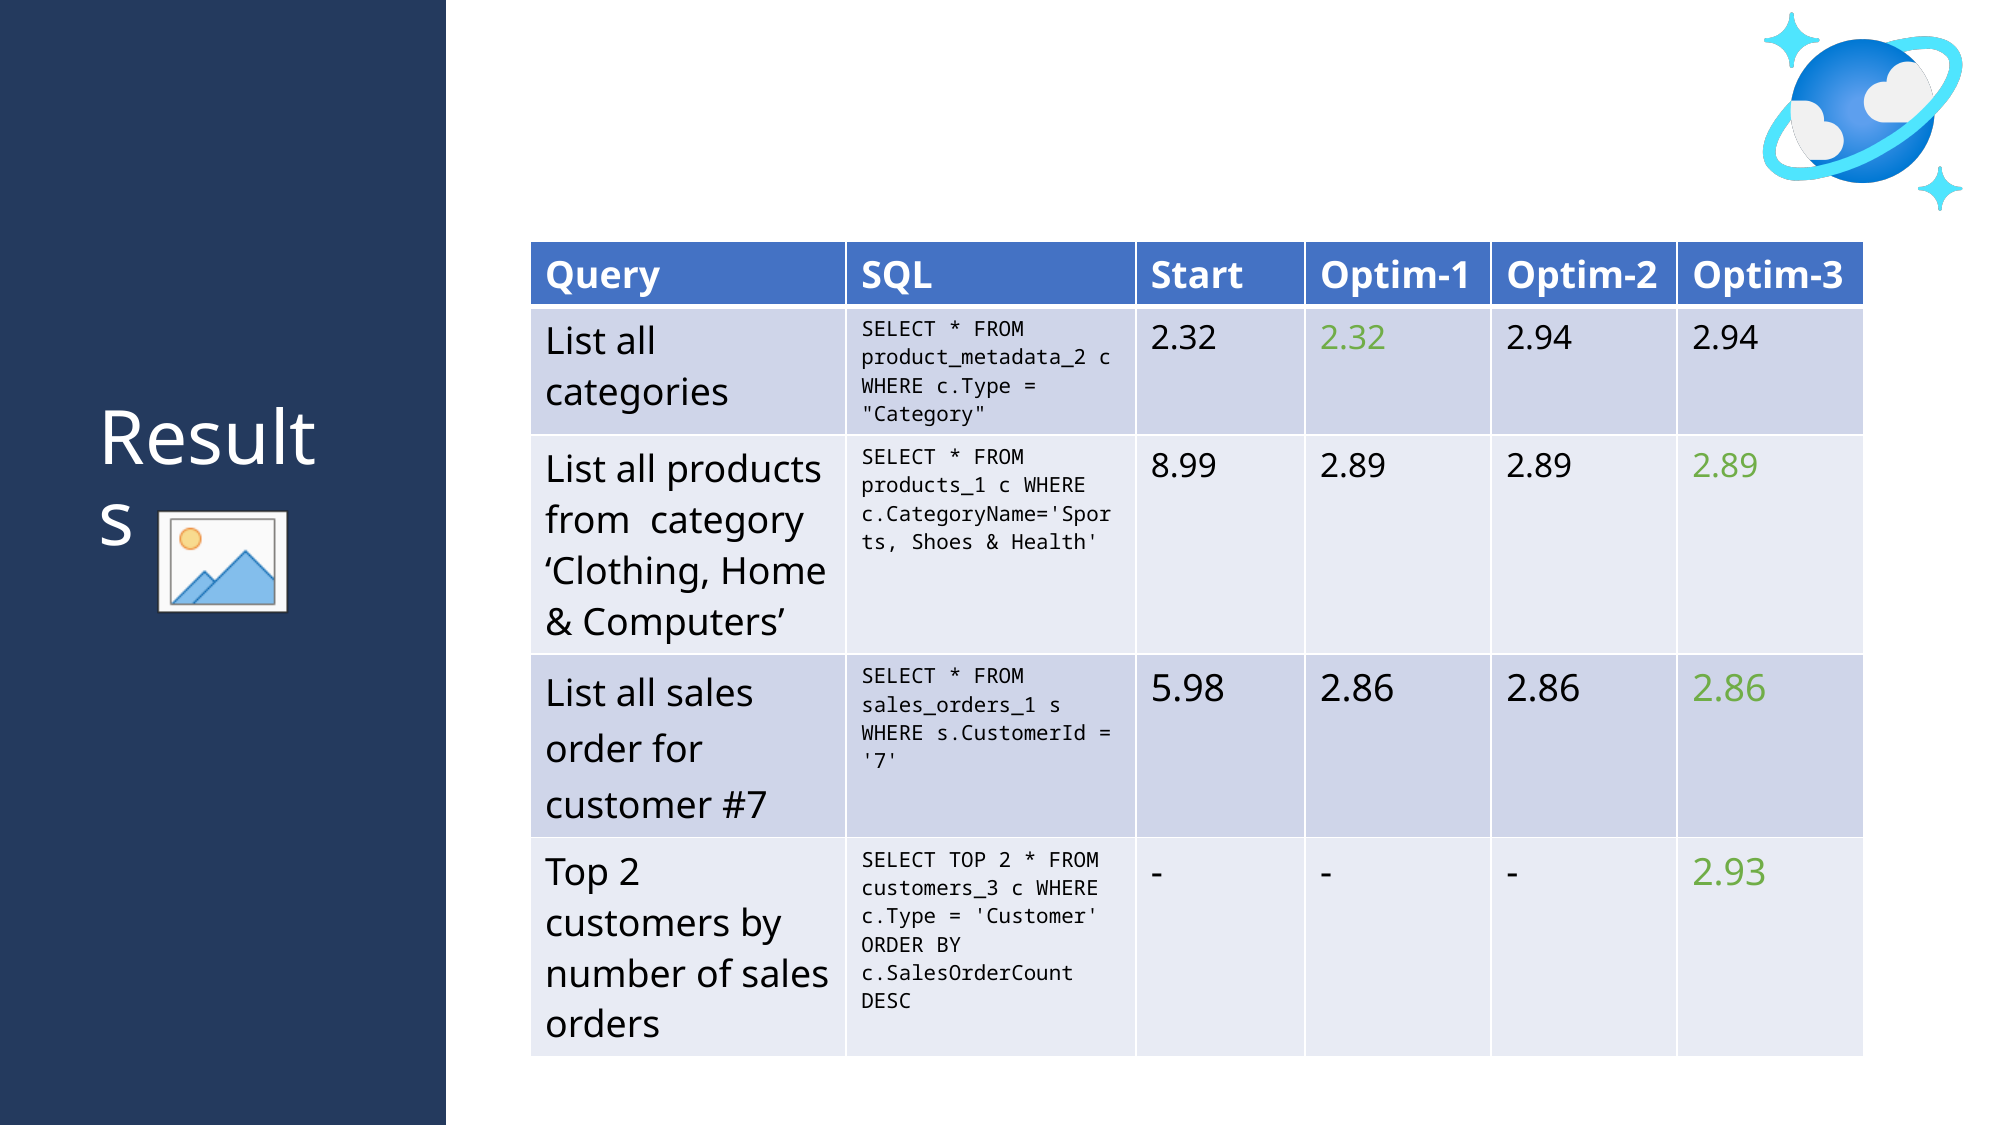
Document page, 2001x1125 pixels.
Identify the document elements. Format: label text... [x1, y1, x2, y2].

table_cell 2.32 [1137, 309, 1304, 434]
table_header SQL [847, 242, 1135, 304]
table_cell - [1492, 838, 1676, 1056]
table_cell 2.89 [1678, 436, 1863, 653]
table_cell 2.94 [1678, 309, 1863, 434]
table_cell 8.99 [1137, 436, 1304, 653]
picture [1757, 6, 1968, 217]
table_cell 2.93 [1678, 838, 1863, 1056]
table_header Query [531, 242, 845, 304]
table_header Start [1137, 242, 1304, 304]
table_cell SELECT TOP 2 * FROM customers_3 c WHERE c.Type = 'Customer' ORDER BY c.SalesOrderCount DESC [847, 838, 1135, 1056]
table_cell 2.89 [1492, 436, 1676, 653]
table_cell 2.86 [1492, 655, 1676, 837]
table_cell - [1306, 838, 1490, 1056]
table_cell List all categories [531, 309, 845, 434]
table_cell SELECT * FROM product_metadata_2 c WHERE c.Type = "Category" [847, 309, 1135, 434]
table_cell List all products from category ‘Clothing, Home & Computers’ [531, 436, 845, 653]
table_cell 5.98 [1137, 655, 1304, 837]
table_cell List all sales order for customer #7 [531, 655, 845, 837]
table_cell 2.86 [1678, 655, 1863, 837]
table_cell 2.32 [1306, 309, 1490, 434]
table_cell Top 2 customers by number of sales orders [531, 838, 845, 1056]
table_cell 2.94 [1492, 309, 1676, 434]
table_cell SELECT * FROM products_1 c WHERE c.CategoryName='Sports, Shoes & Health' [847, 436, 1135, 653]
table_cell 2.89 [1306, 436, 1490, 653]
table_cell 2.86 [1306, 655, 1490, 837]
table_cell - [1137, 838, 1304, 1056]
table_header Optim-1 [1306, 242, 1490, 304]
picture [0, 0, 447, 1125]
table_header Optim-3 [1678, 242, 1863, 304]
table_header Optim-2 [1492, 242, 1676, 304]
table_cell SELECT * FROM sales_orders_1 s WHERE s.CustomerId = '7' [847, 655, 1135, 837]
